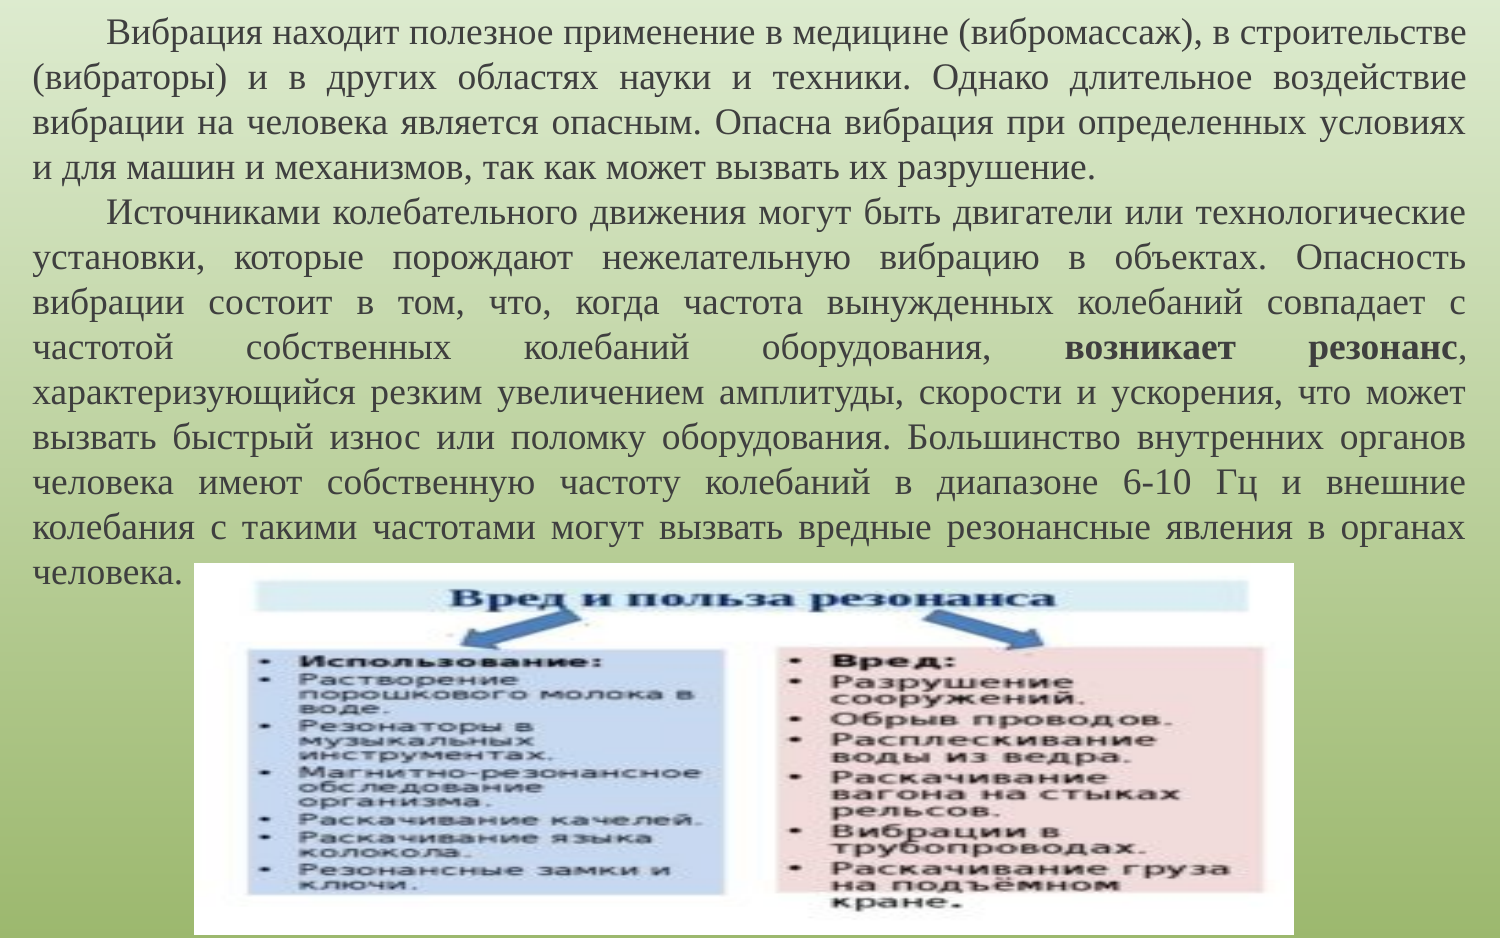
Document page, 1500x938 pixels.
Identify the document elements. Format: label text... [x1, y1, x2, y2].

picture [194, 562, 1294, 935]
text_box Вибрация находит полезное применение в медици­не (вибромассаж), в строительстве (вибраторы) и в других областях нау­ки и техники. Однако длительное воздействие вибрации на человека является опасным. Опасна вибрация при определенных условиях и для машин и механизмов, так как может вызвать их разрушение. Источниками колебательного движения могут быть двигатели или технологические установки, которые порождают нежелательную вибрацию в объектах. Опасность вибрации состоит в том, что, когда частота вынужденных колебаний совпадает с частотой собственных колебаний оборудования, возникает резонанс, характеризующийся резким увеличением амплитуды, скорости и ускорения, что может вызвать быстрый износ или поломку оборудования. Большинство внутренних органов человека имеют собственную частоту колебаний в диапазоне 6-10 Гц и внешние колебания с такими частотами могут вызвать вредные резонансные явления в органах человека. [17, 0, 1483, 600]
